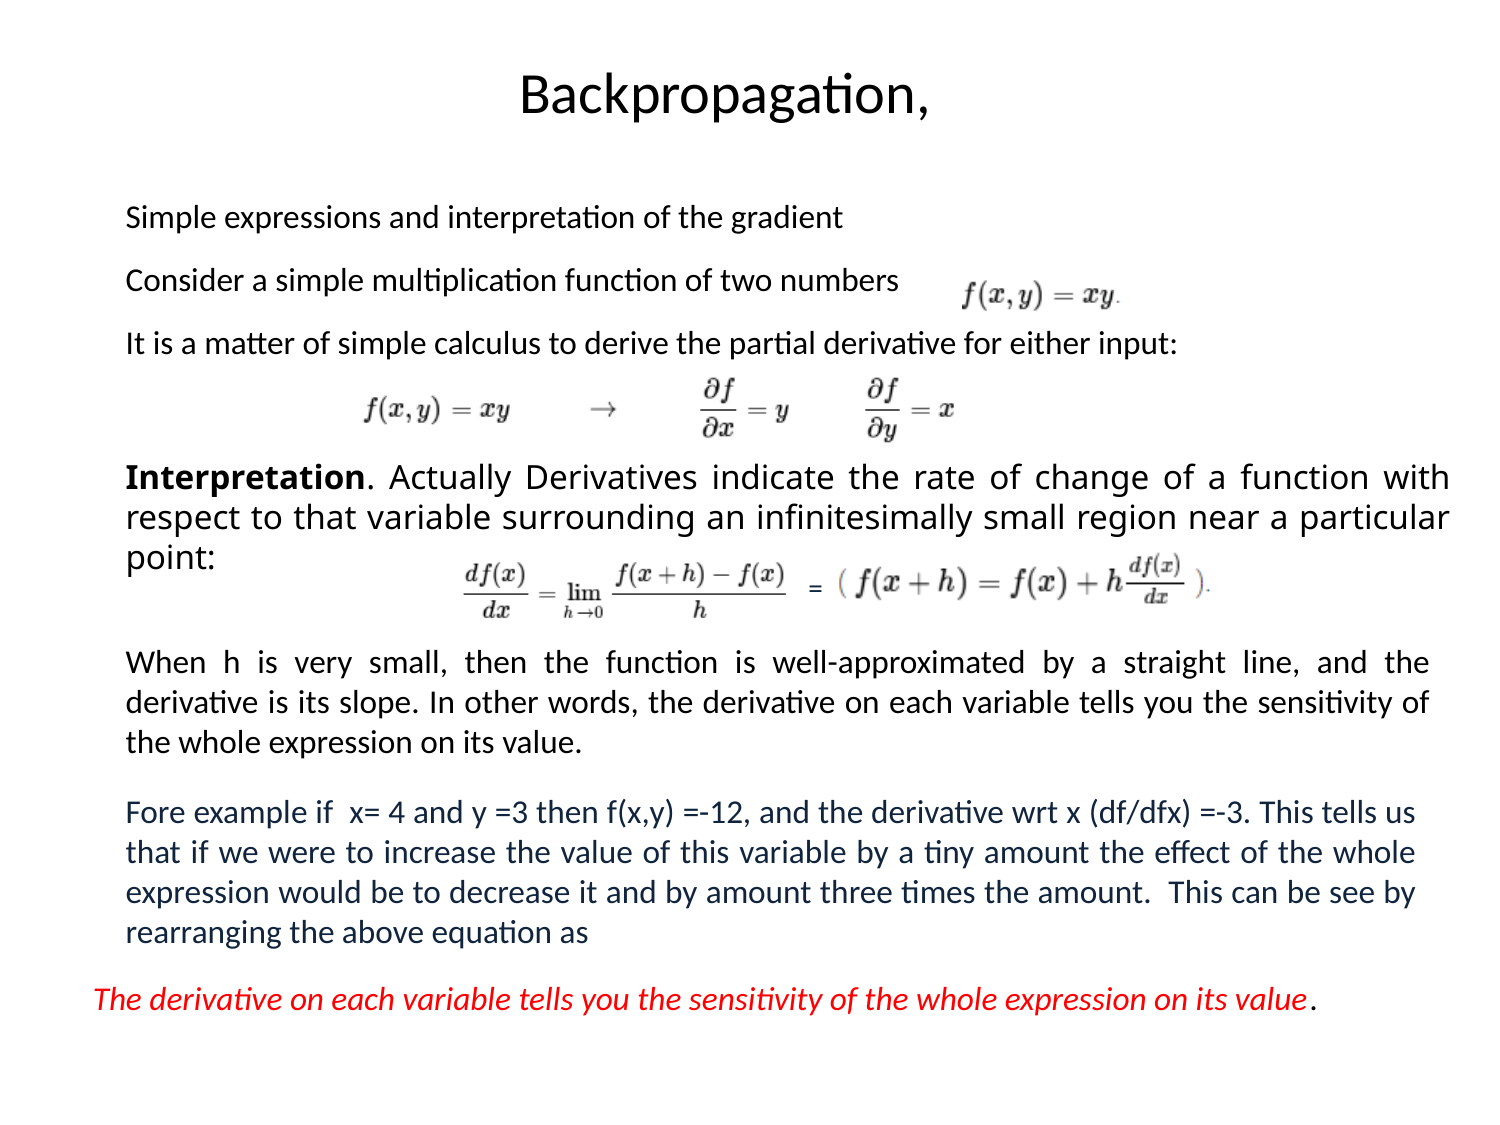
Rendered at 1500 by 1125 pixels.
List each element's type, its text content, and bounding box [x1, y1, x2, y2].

text_box Interpretation. Actually Derivatives indicate the rate of change of a function with respect to that variable surrounding an infinitesimally small region near a particular point: [110, 449, 1468, 584]
text_box When h is very small, then the function is well-approximated by a straight line, and the derivative is its slope. In other words, the derivative on each variable tells you the sensitivity of the whole expression on its value. [110, 632, 1447, 768]
title Backpropagation, [50, 25, 1400, 156]
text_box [453, 542, 1214, 633]
text_box Fore example if x= 4 and y =3 then f(x,y) =-12, and the derivative wrt x (df/dfx) =-3. This tells us that if we were to increase the value of this variable by a tiny amount the effect of the whole expression would be to decrease it and by amount three times the amount. This can be see by rearranging the above equation as [110, 782, 1433, 958]
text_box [110, 187, 1434, 319]
text_box The derivative on each variable tells you the sensitivity of the whole expression on its value. [78, 969, 1466, 1024]
picture [357, 369, 978, 451]
text_box It is a matter of simple calculus to derive the partial derivative for either input: [110, 314, 1447, 369]
